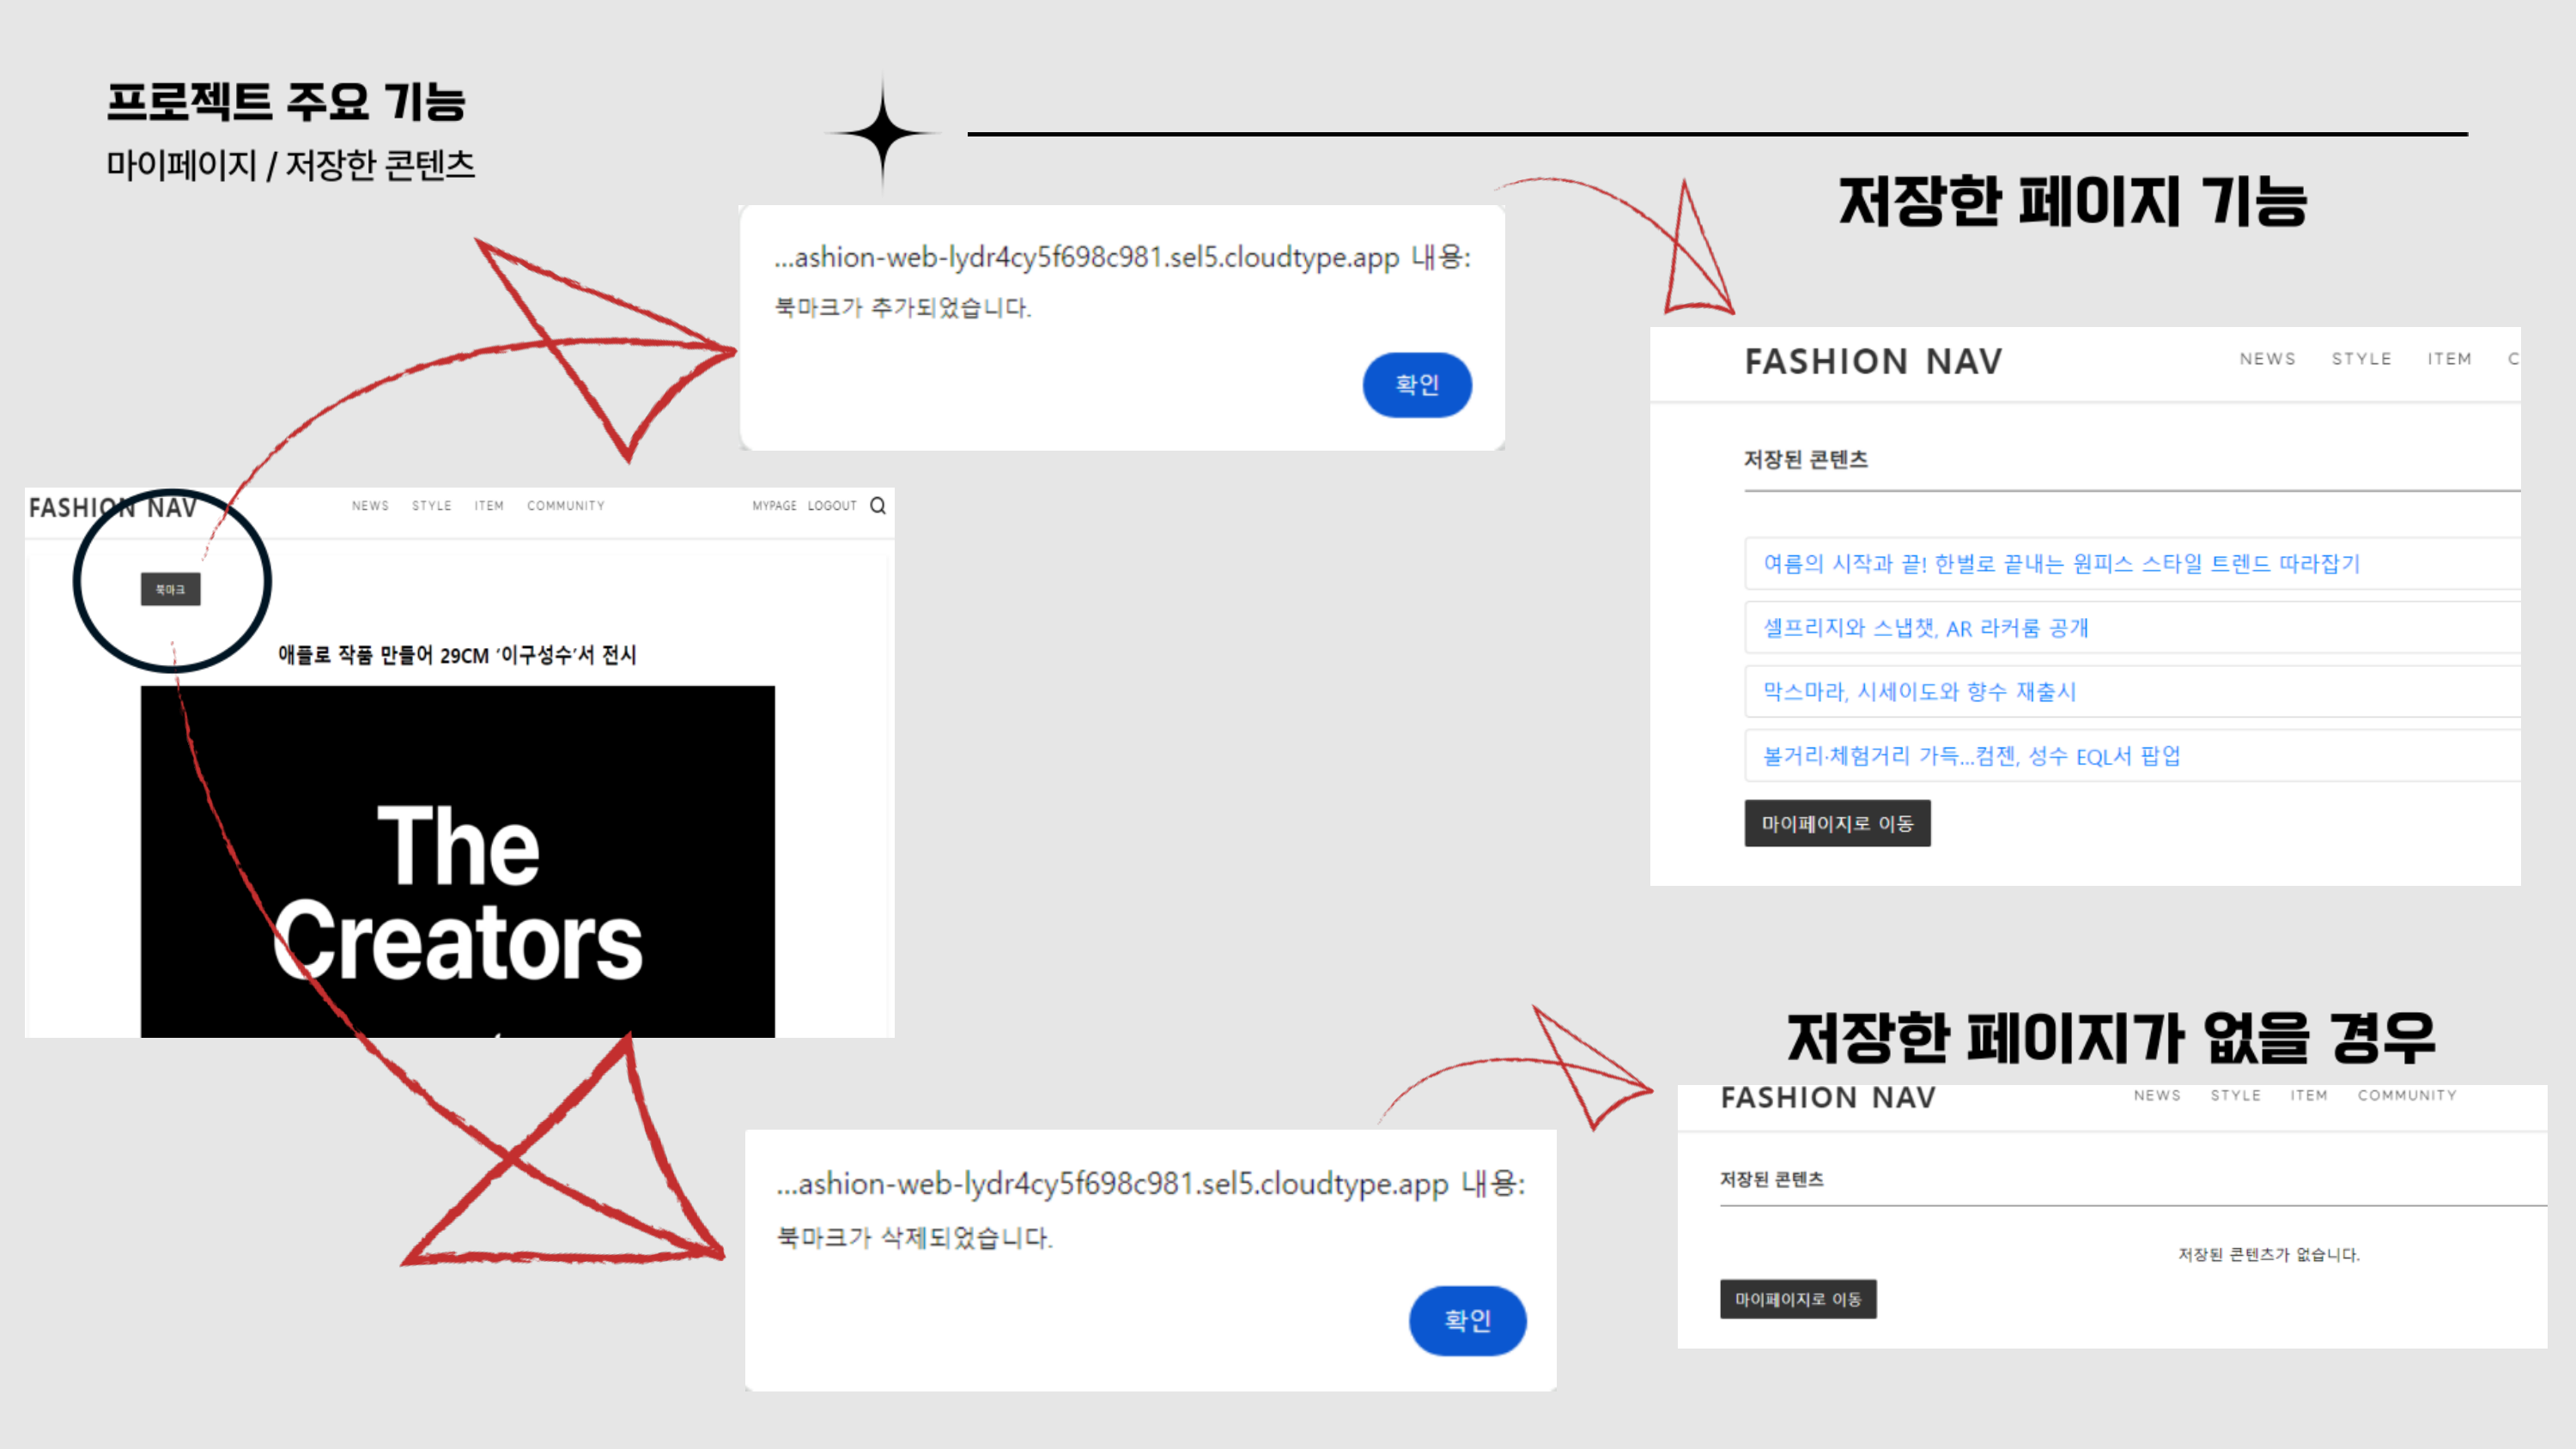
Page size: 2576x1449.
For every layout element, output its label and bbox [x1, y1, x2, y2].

picture [1677, 976, 2548, 1349]
picture [24, 62, 895, 1359]
picture [745, 967, 1654, 1392]
picture [738, 139, 2521, 886]
picture [815, 65, 951, 201]
picture [967, 131, 2470, 136]
